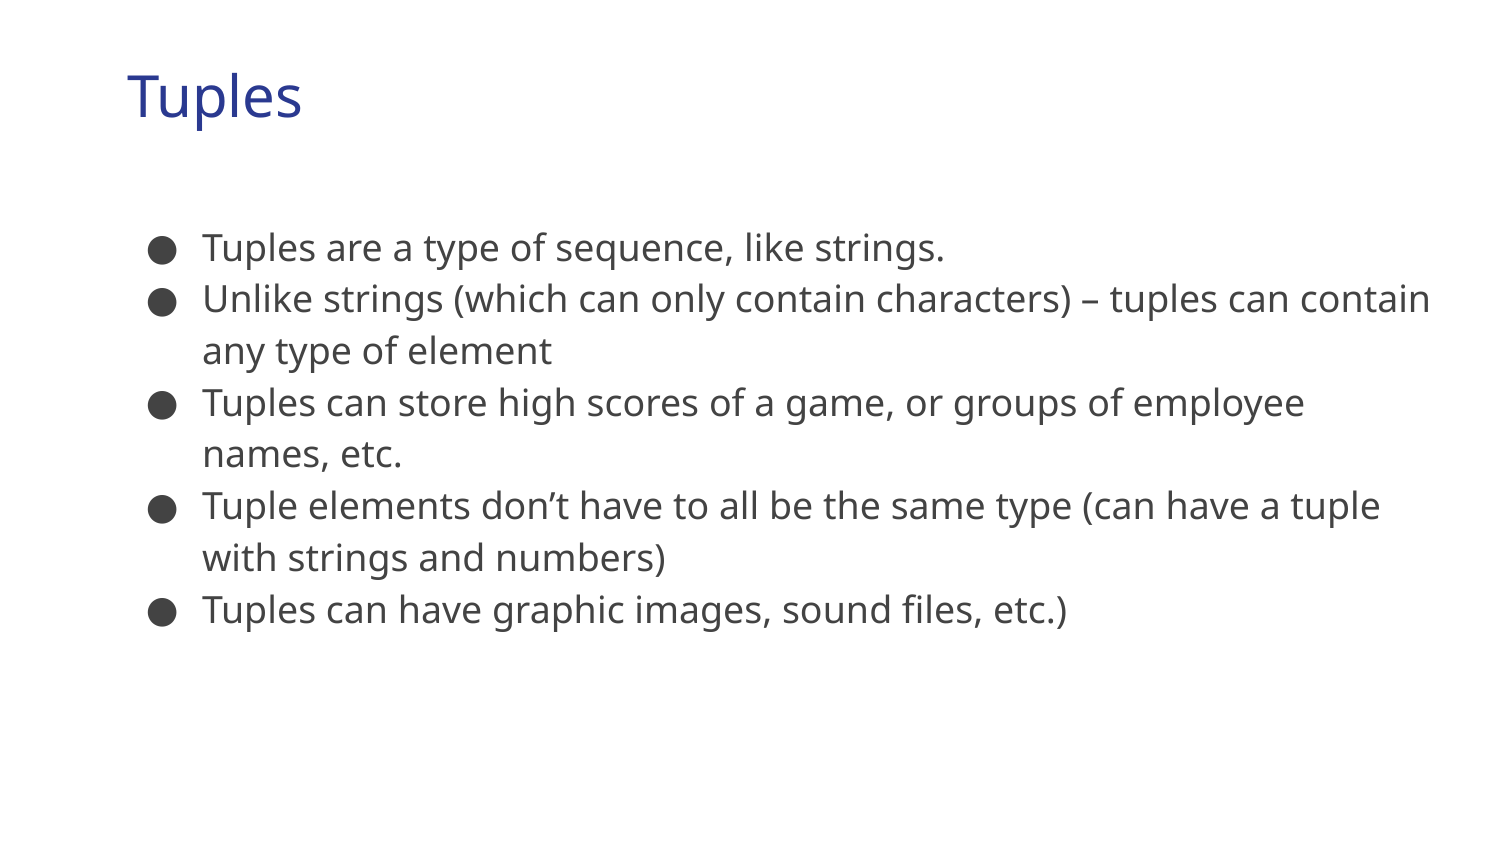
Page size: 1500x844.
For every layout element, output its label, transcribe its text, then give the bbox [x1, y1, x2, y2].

list Tuples are a type of sequence, like strings. Unlike strings (which can only contain characters) – tuples can contain any type of element Tuples can store high scores of a game, or groups of employee names, etc. Tuple elements don’t have to all be the same type (can have a tuple with strings and numbers) Tuples can have graphic images, sound files, etc.) [112, 201, 1449, 750]
title Tuples [112, 44, 1500, 145]
